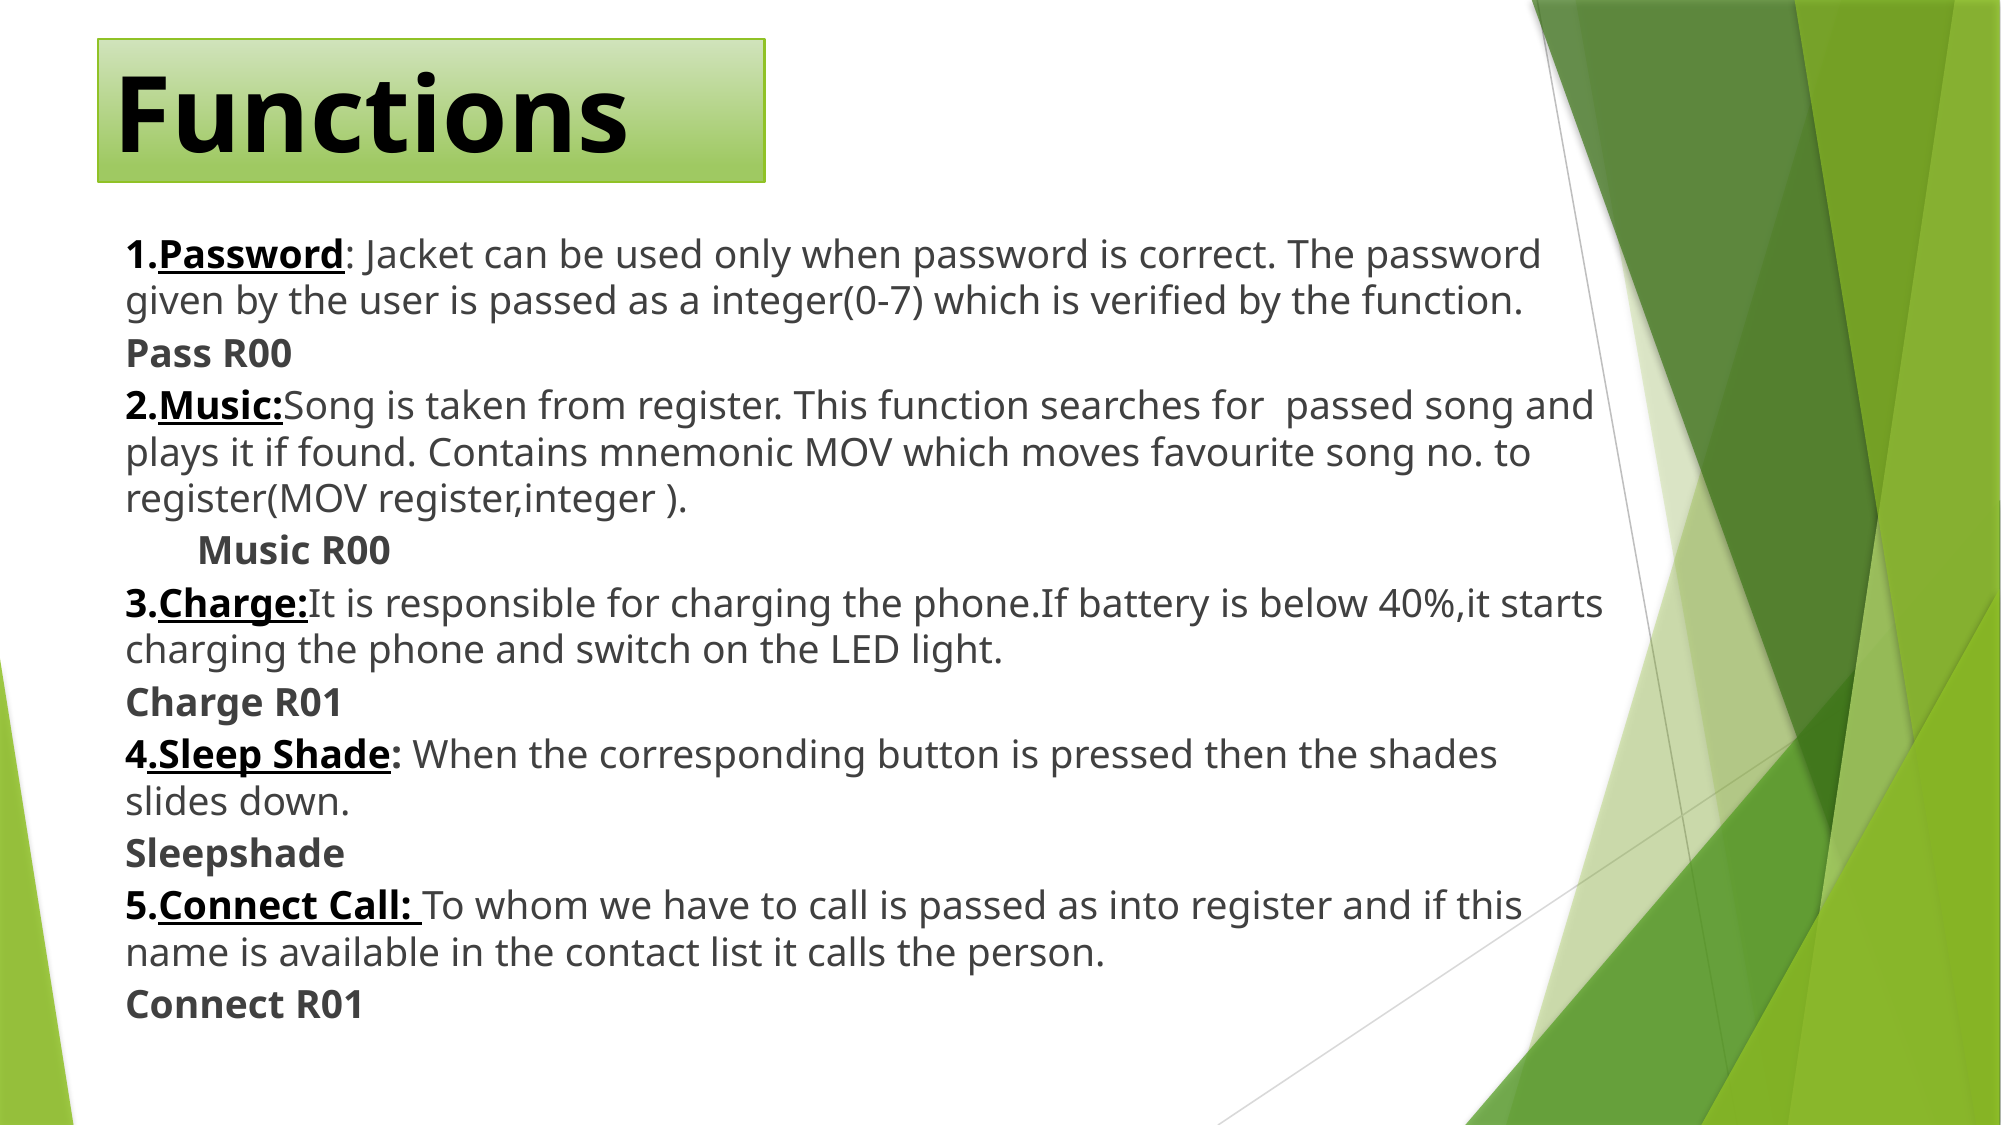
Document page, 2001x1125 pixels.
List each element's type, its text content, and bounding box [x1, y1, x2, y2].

title Functions [97, 38, 766, 183]
list 1.Password: Jacket can be used only when password is correct. The password given by the user is passed as a integer(0-7) which is verified by the function. Pass R00 2.Music:Song is taken from register. This function searches for passed song and plays it if found. Contains mnemonic MOV which moves favourite song no. to register(MOV register,integer ). Music R00 3.Charge:It is responsible for charging the phone.If battery is below 40%,it starts charging the phone and switch on the LED light. Charge R01 4.Sleep Shade: When the corresponding button is pressed then the shades slides down. Sleepshade 5.Connect Call: To whom we have to call is passed as into register and if this name is available in the contact list it calls the person. Connect R01 [98, 221, 1621, 1101]
